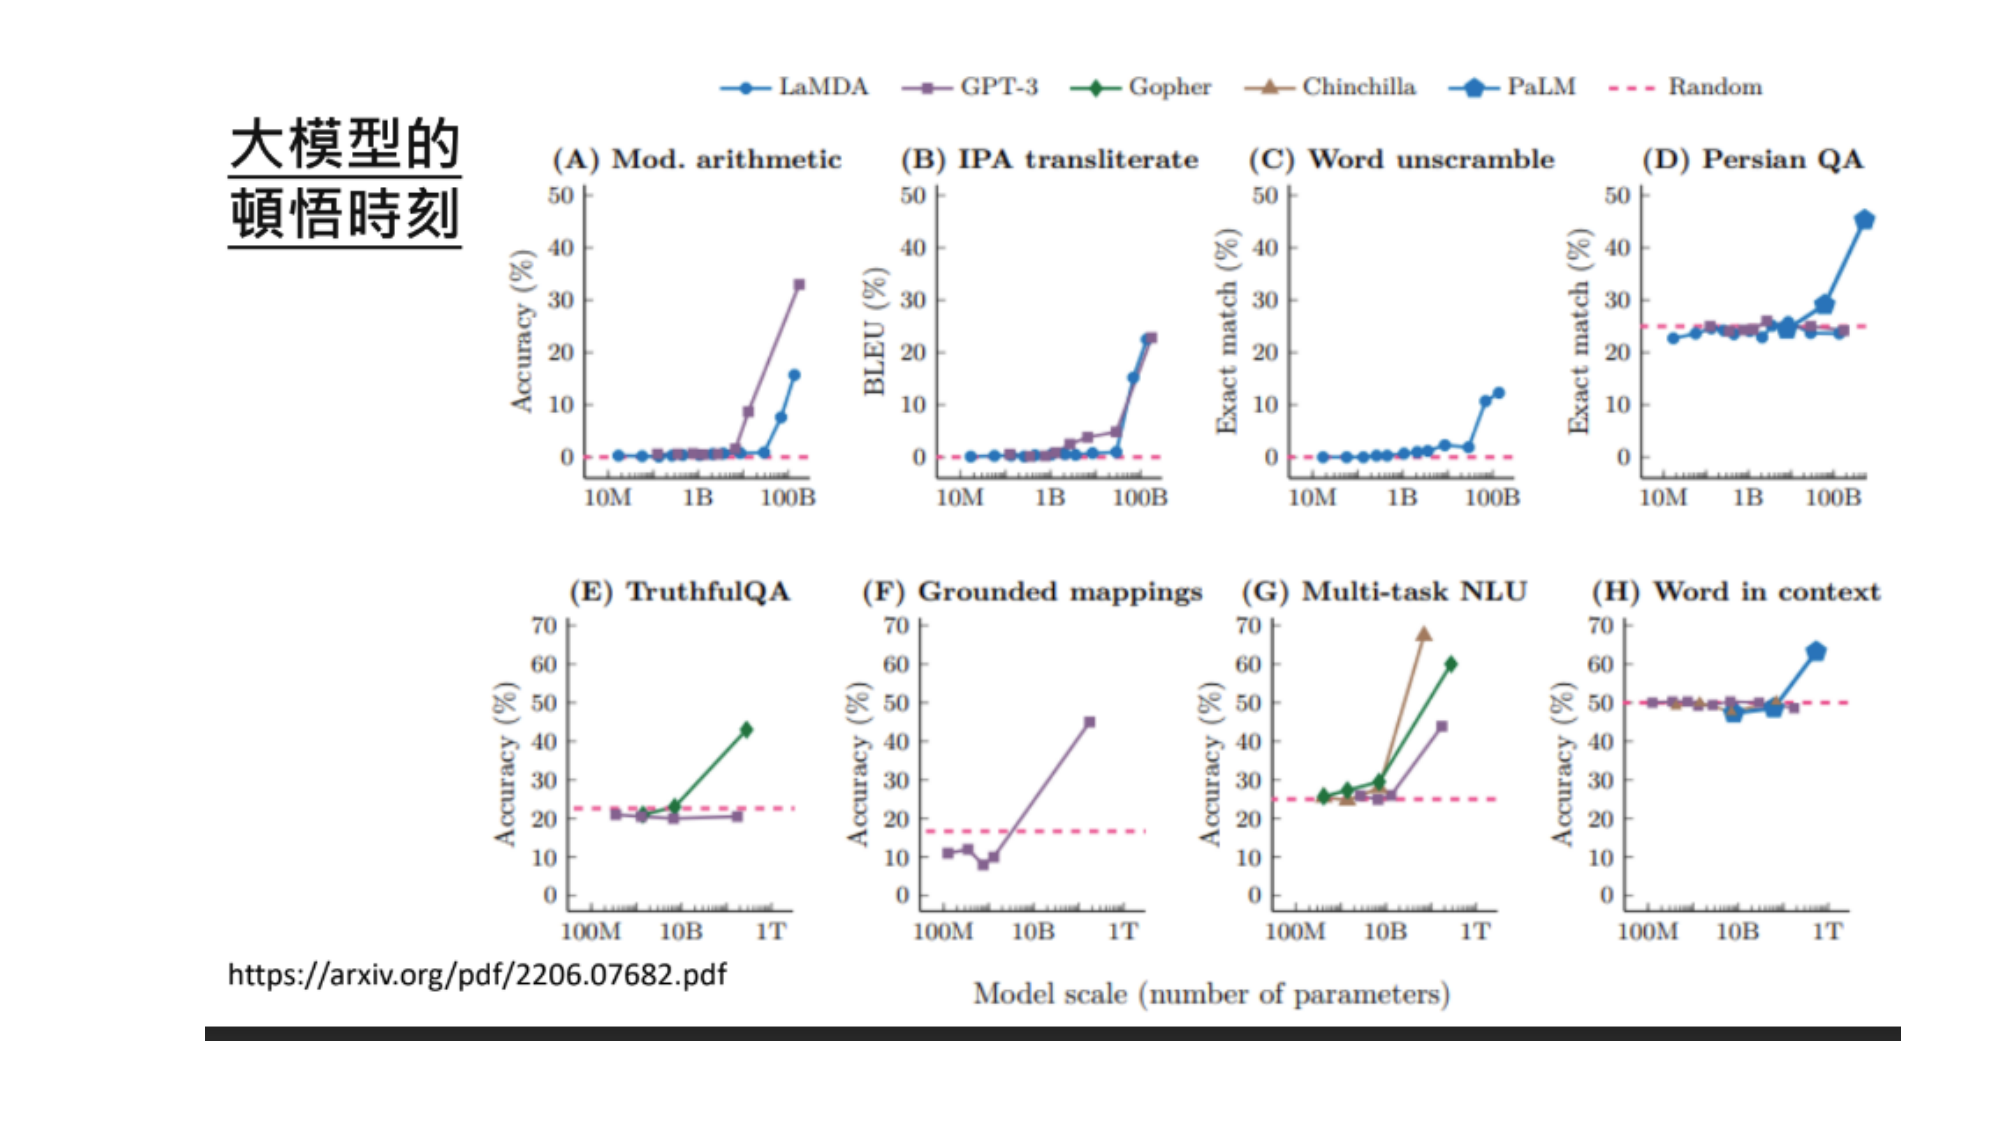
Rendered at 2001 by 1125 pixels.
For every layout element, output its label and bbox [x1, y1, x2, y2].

picture [205, 40, 1901, 1041]
